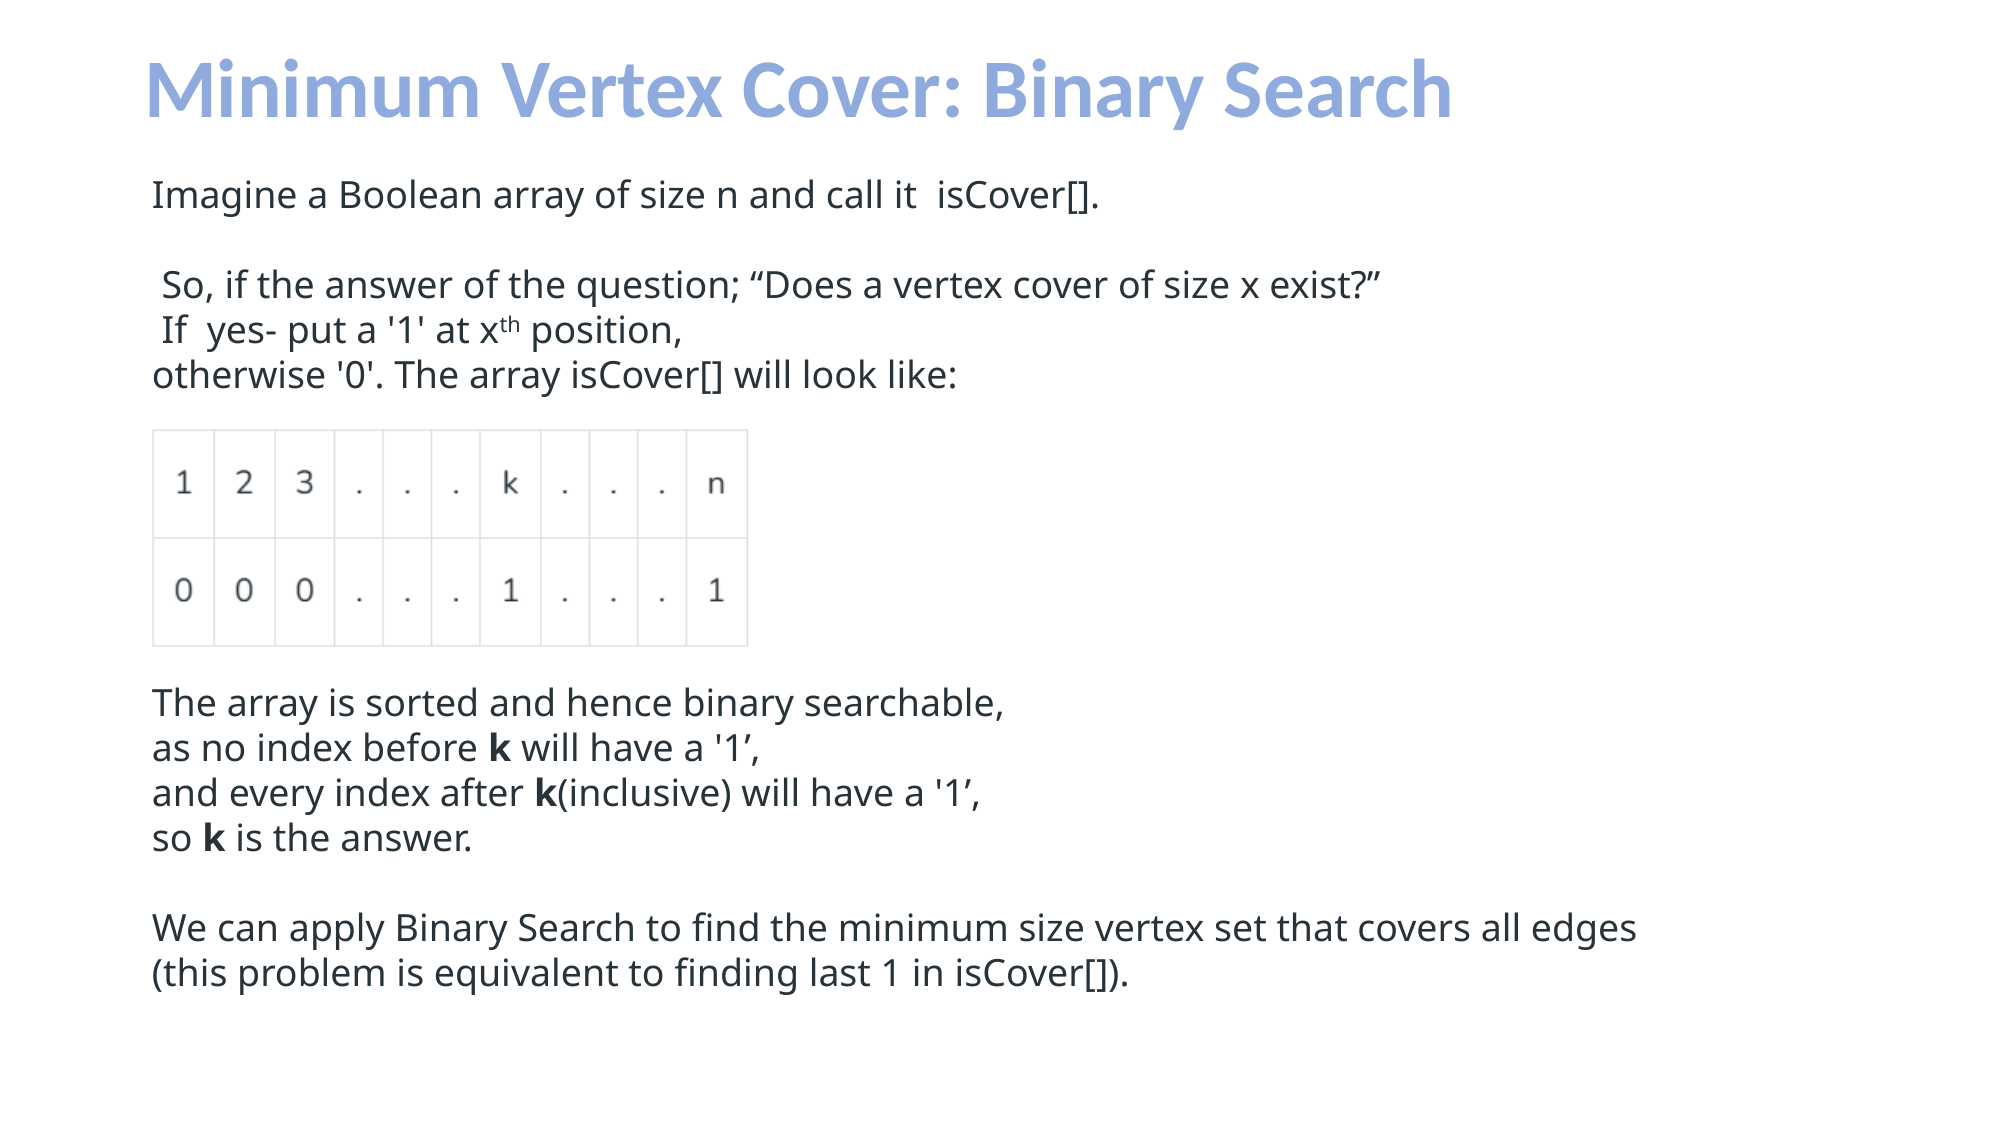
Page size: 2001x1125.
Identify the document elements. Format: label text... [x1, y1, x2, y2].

text_box The array is sorted and hence binary searchable, as no index before k will have a '1’, and every index after k(inclusive) will have a '1’, so k is the answer. We can apply Binary Search to find the minimum size vertex set that covers all edges (this problem is equivalent to finding last 1 in isCover[]). [137, 671, 1833, 1002]
picture [137, 414, 800, 672]
text_box Imagine a Boolean array of size n and call it isCover[]. So, if the answer of the question; “Does a vertex cover of size x exist?” If yes- put a '1' at xth position, otherwise '0'. The array isCover[] will look like: [137, 164, 1694, 404]
text_box Minimum Vertex Cover: Binary Search [129, 26, 1471, 142]
